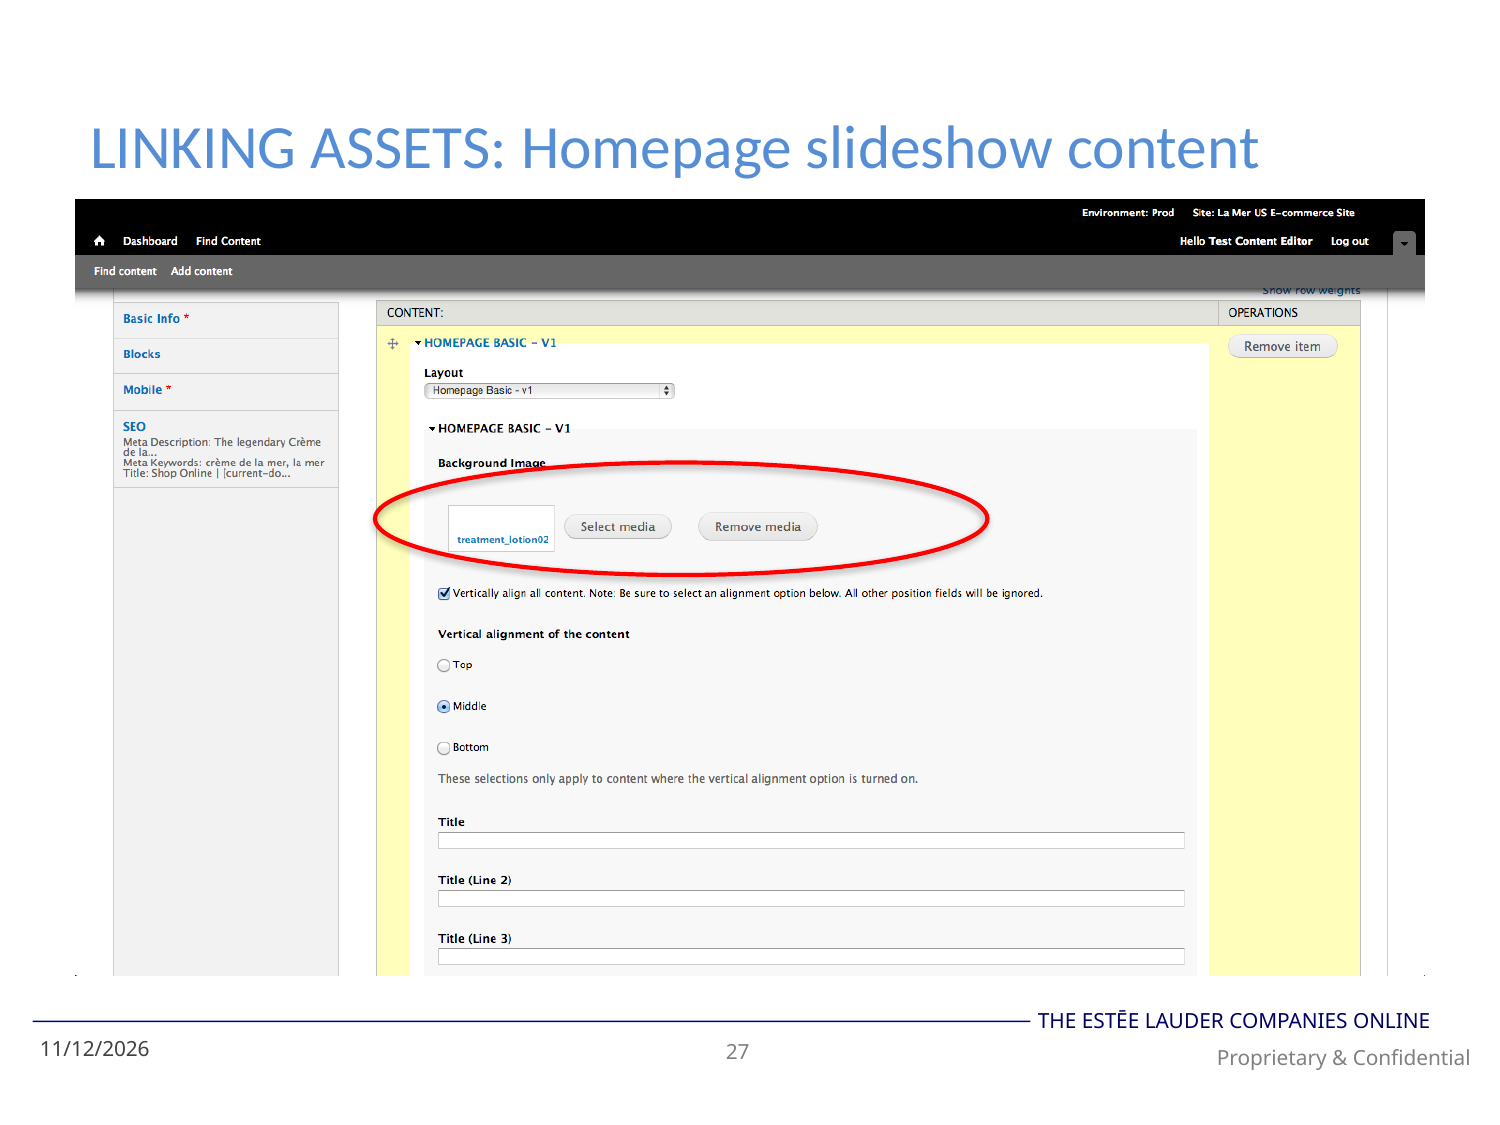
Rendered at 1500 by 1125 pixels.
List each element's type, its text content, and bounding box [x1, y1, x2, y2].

text_box LINKING ASSETS: Homepage slideshow content [75, 74, 1475, 213]
picture [74, 199, 1426, 976]
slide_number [24, 1020, 338, 1081]
